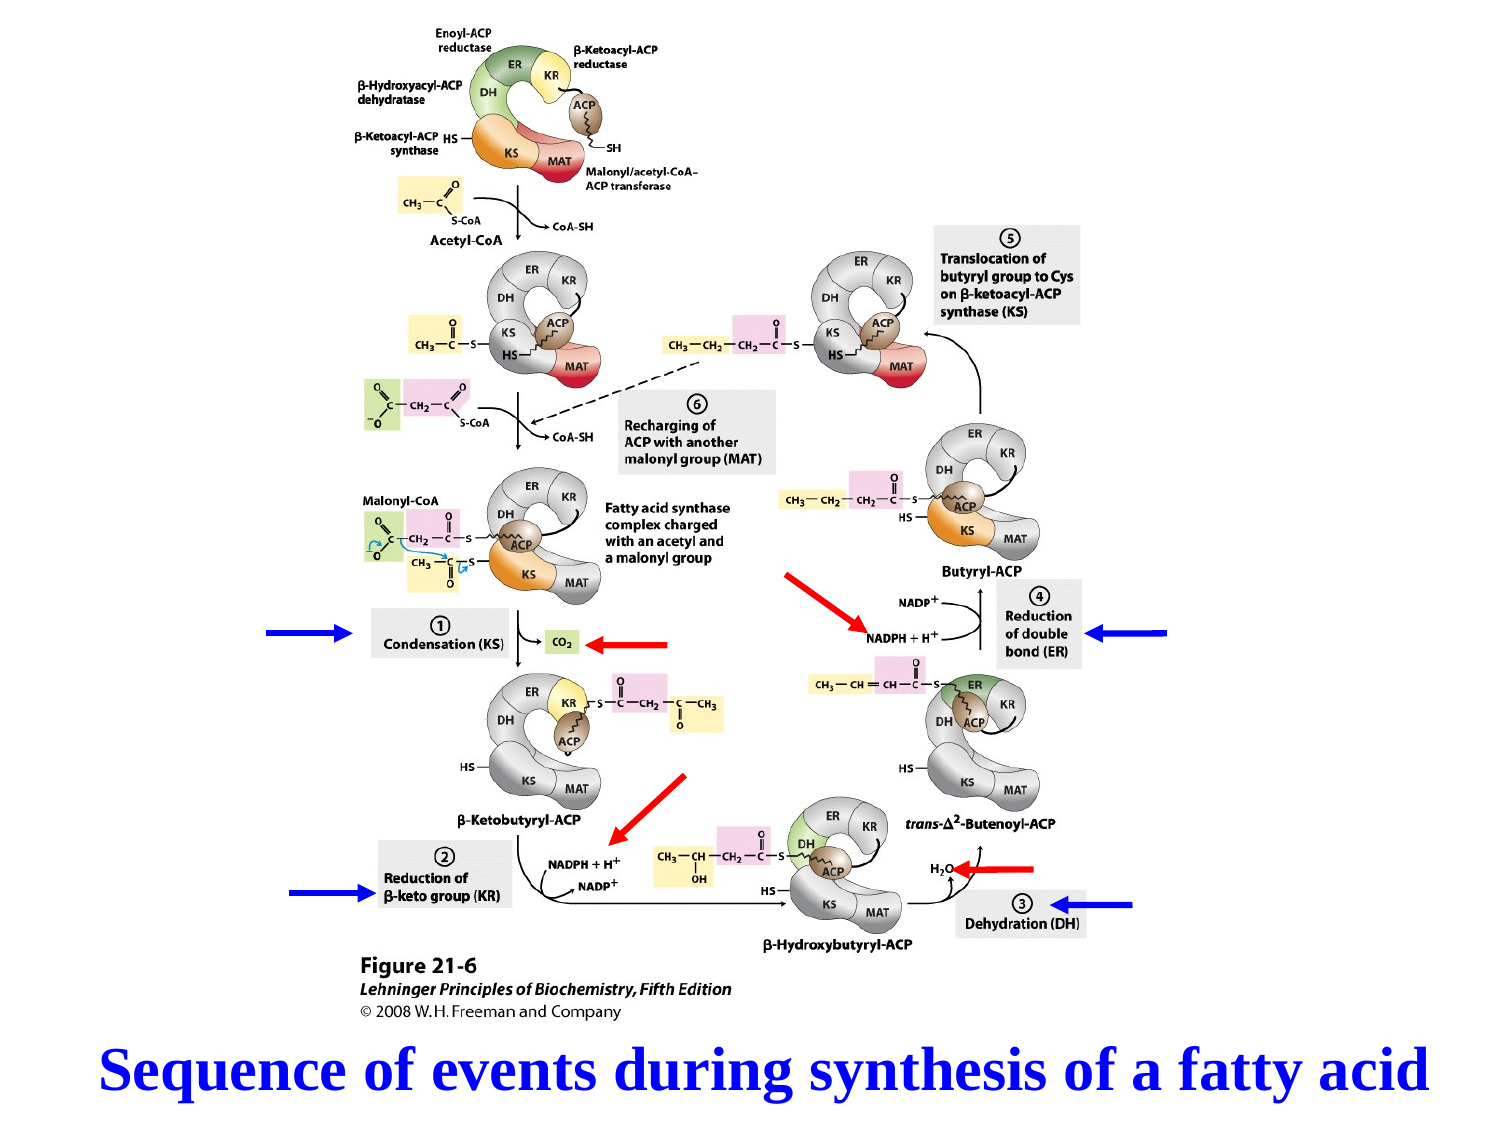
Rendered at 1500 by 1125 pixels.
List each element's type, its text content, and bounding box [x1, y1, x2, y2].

text_box Sequence of events during synthesis of a fatty acid [83, 1020, 1447, 1111]
picture [352, 25, 1092, 1024]
